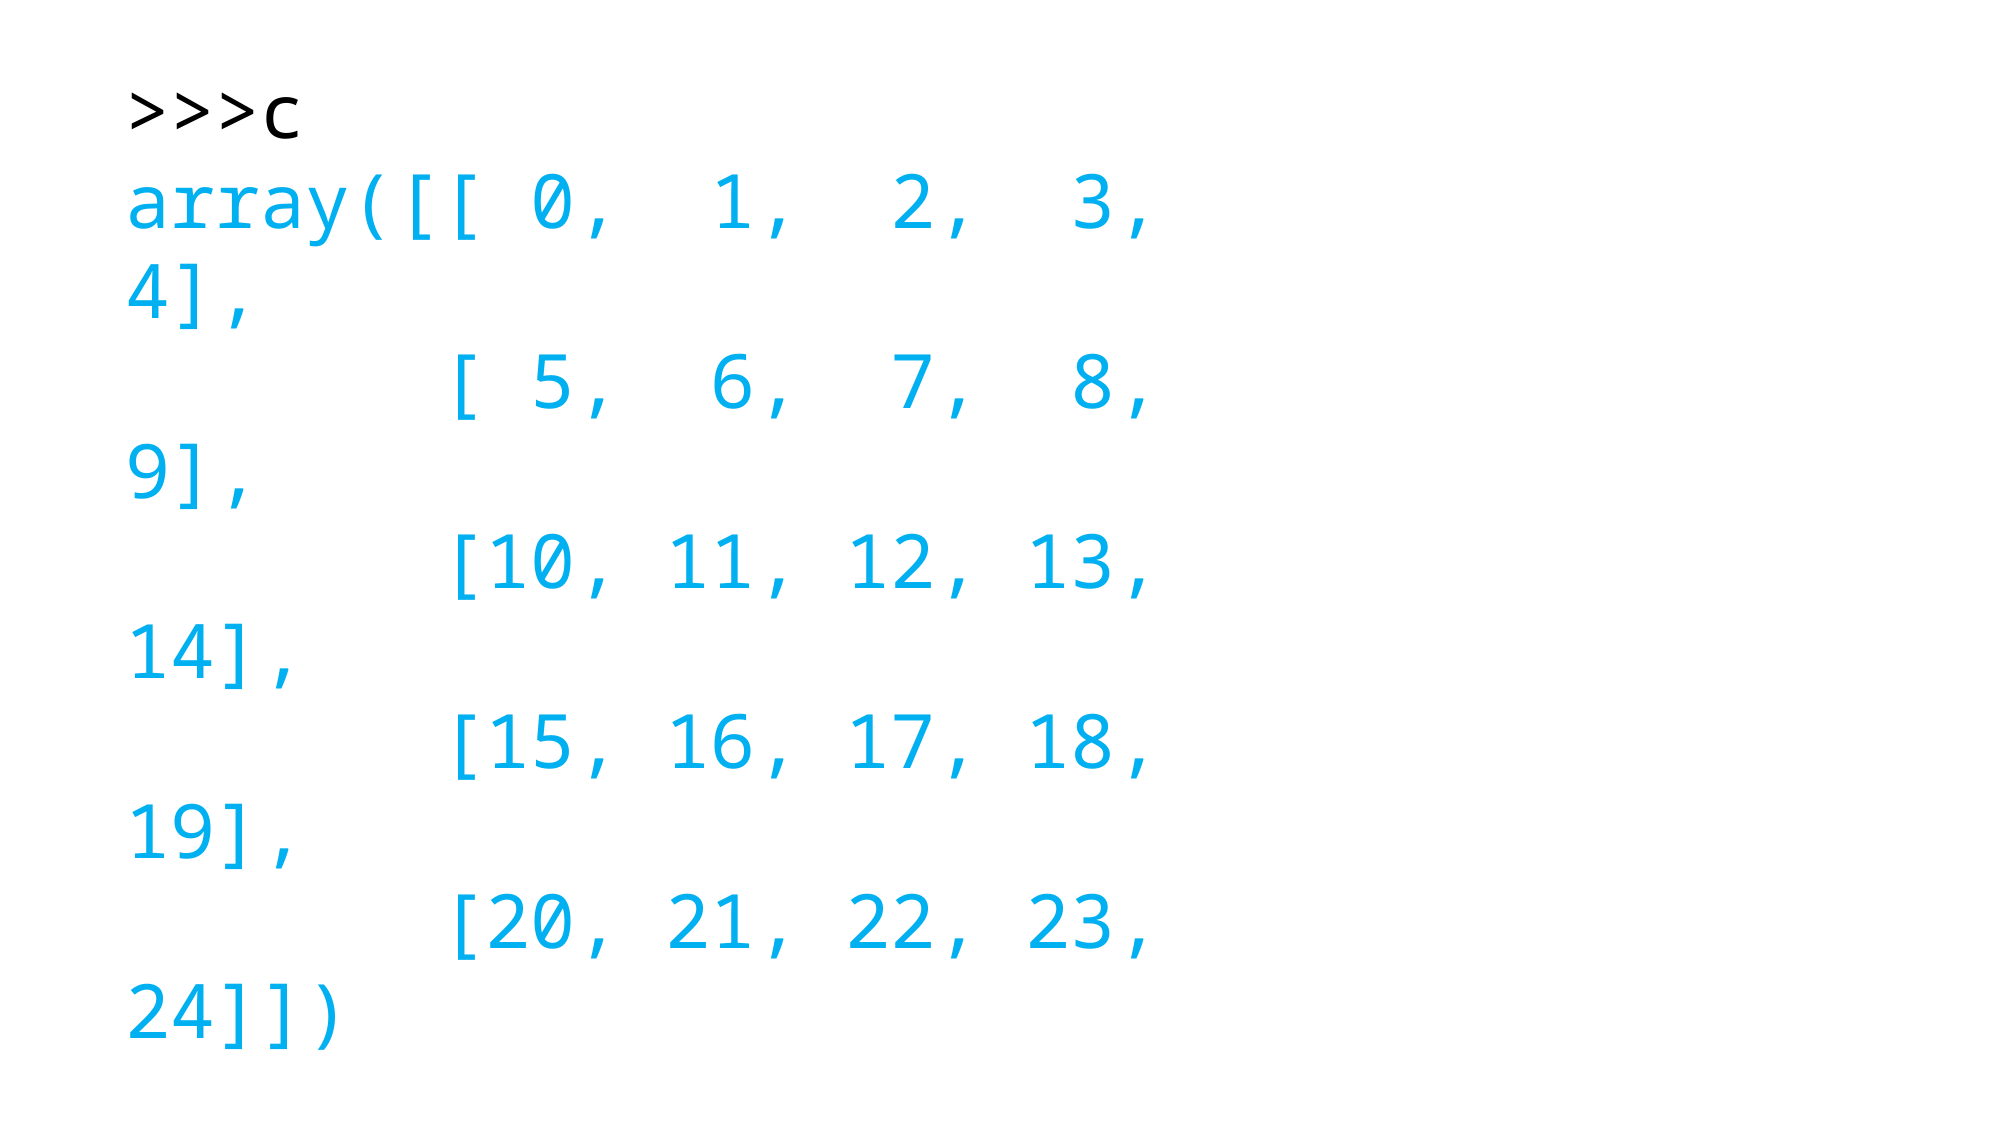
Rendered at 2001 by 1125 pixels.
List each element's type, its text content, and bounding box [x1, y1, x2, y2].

text_box >>>c array([[ 0, 1, 2, 3, 4], [ 5, 6, 7, 8, 9], [10, 11, 12, 13, 14], [15, 16, 17, 18, 19], [20, 21, 22, 23, 24]]) >>> c[:,[1,3]] [110, 56, 1329, 1125]
